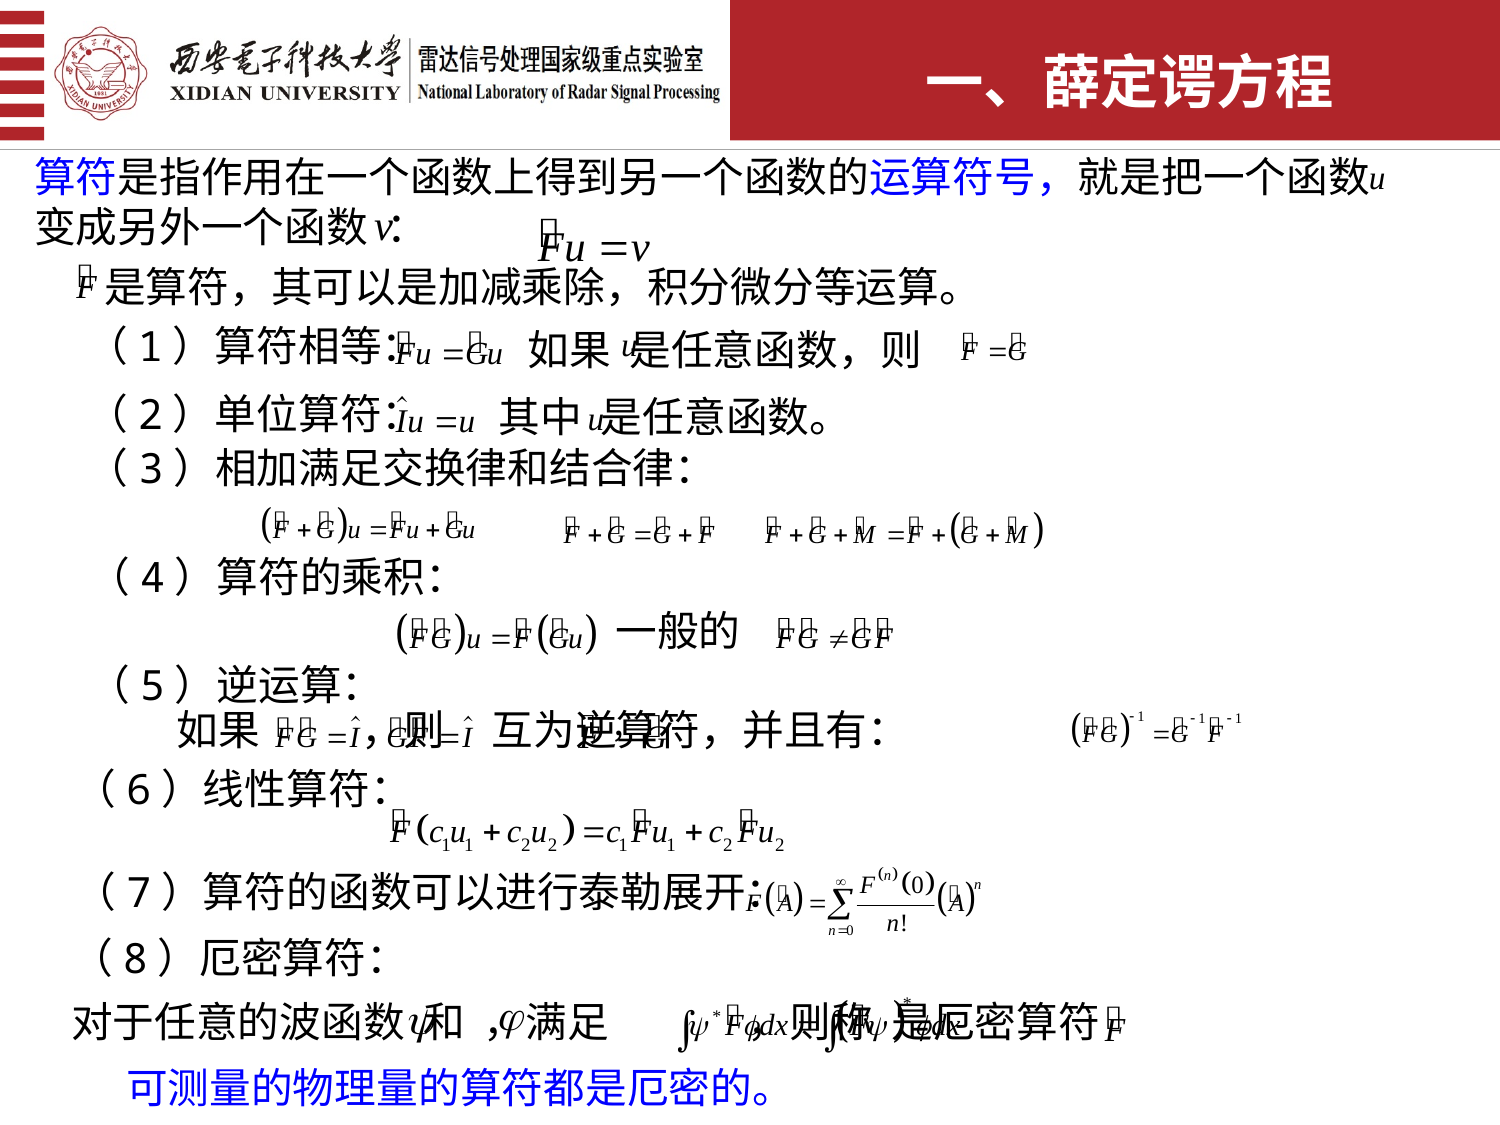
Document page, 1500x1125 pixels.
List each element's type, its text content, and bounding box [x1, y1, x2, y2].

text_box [391, 609, 602, 675]
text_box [382, 799, 795, 865]
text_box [739, 861, 991, 943]
text_box （6）线性算符： [59, 755, 1471, 821]
text_box （2）单位算符： [71, 380, 1482, 434]
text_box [954, 324, 1034, 370]
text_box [387, 387, 484, 444]
text_box 一般的 [600, 596, 1152, 651]
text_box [268, 708, 371, 758]
text_box （3）相加满足交换律和结合律： [71, 434, 1483, 500]
text_box （7）算符的函数可以进行泰勒展开： [795, 858, 1471, 923]
text_box 如果 ，则 互为逆算符，并且有： [161, 695, 1289, 755]
text_box 对于任意的波函数 和 ，满足 ，则称 是厄密算符 [970, 988, 1467, 1054]
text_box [581, 404, 616, 442]
text_box （4）算符的乘积： [73, 543, 1484, 609]
text_box 其中 是任意函数。 [483, 383, 1193, 434]
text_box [615, 330, 649, 368]
text_box 如果 是任意函数，则 [512, 316, 1222, 380]
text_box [1096, 996, 1138, 1049]
text_box （5）逆运算： [73, 651, 1484, 717]
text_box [758, 508, 1048, 567]
text_box （1）算符相等： [71, 311, 1482, 377]
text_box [667, 988, 970, 1063]
text_box （7）算符的函数可以进行泰勒展开： [59, 858, 739, 923]
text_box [1362, 163, 1396, 202]
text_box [256, 503, 484, 562]
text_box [380, 708, 483, 758]
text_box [571, 704, 678, 767]
text_box 是算符，其可以是加减乘除，积分微分等运算。 [89, 253, 1500, 319]
text_box 一、薛定谔方程 [816, 38, 1443, 124]
text_box 算符是指作用在一个函数上得到另一个函数的运算符号，就是把一个函数 变成另外一个函数 ： [19, 143, 1430, 259]
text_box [402, 1001, 451, 1054]
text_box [1066, 703, 1248, 766]
text_box （8）厄密算符： [56, 924, 1467, 988]
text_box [710, 608, 905, 666]
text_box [557, 508, 724, 553]
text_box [491, 997, 535, 1050]
text_box 可测量的物理量的算符都是厄密的。 [111, 1054, 1500, 1119]
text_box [527, 205, 661, 277]
picture [50, 21, 728, 125]
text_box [366, 207, 404, 255]
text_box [387, 321, 514, 376]
text_box 对于任意的波函数 和 ，满足 ，则称 是厄密算符 [56, 988, 667, 1054]
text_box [68, 253, 110, 306]
